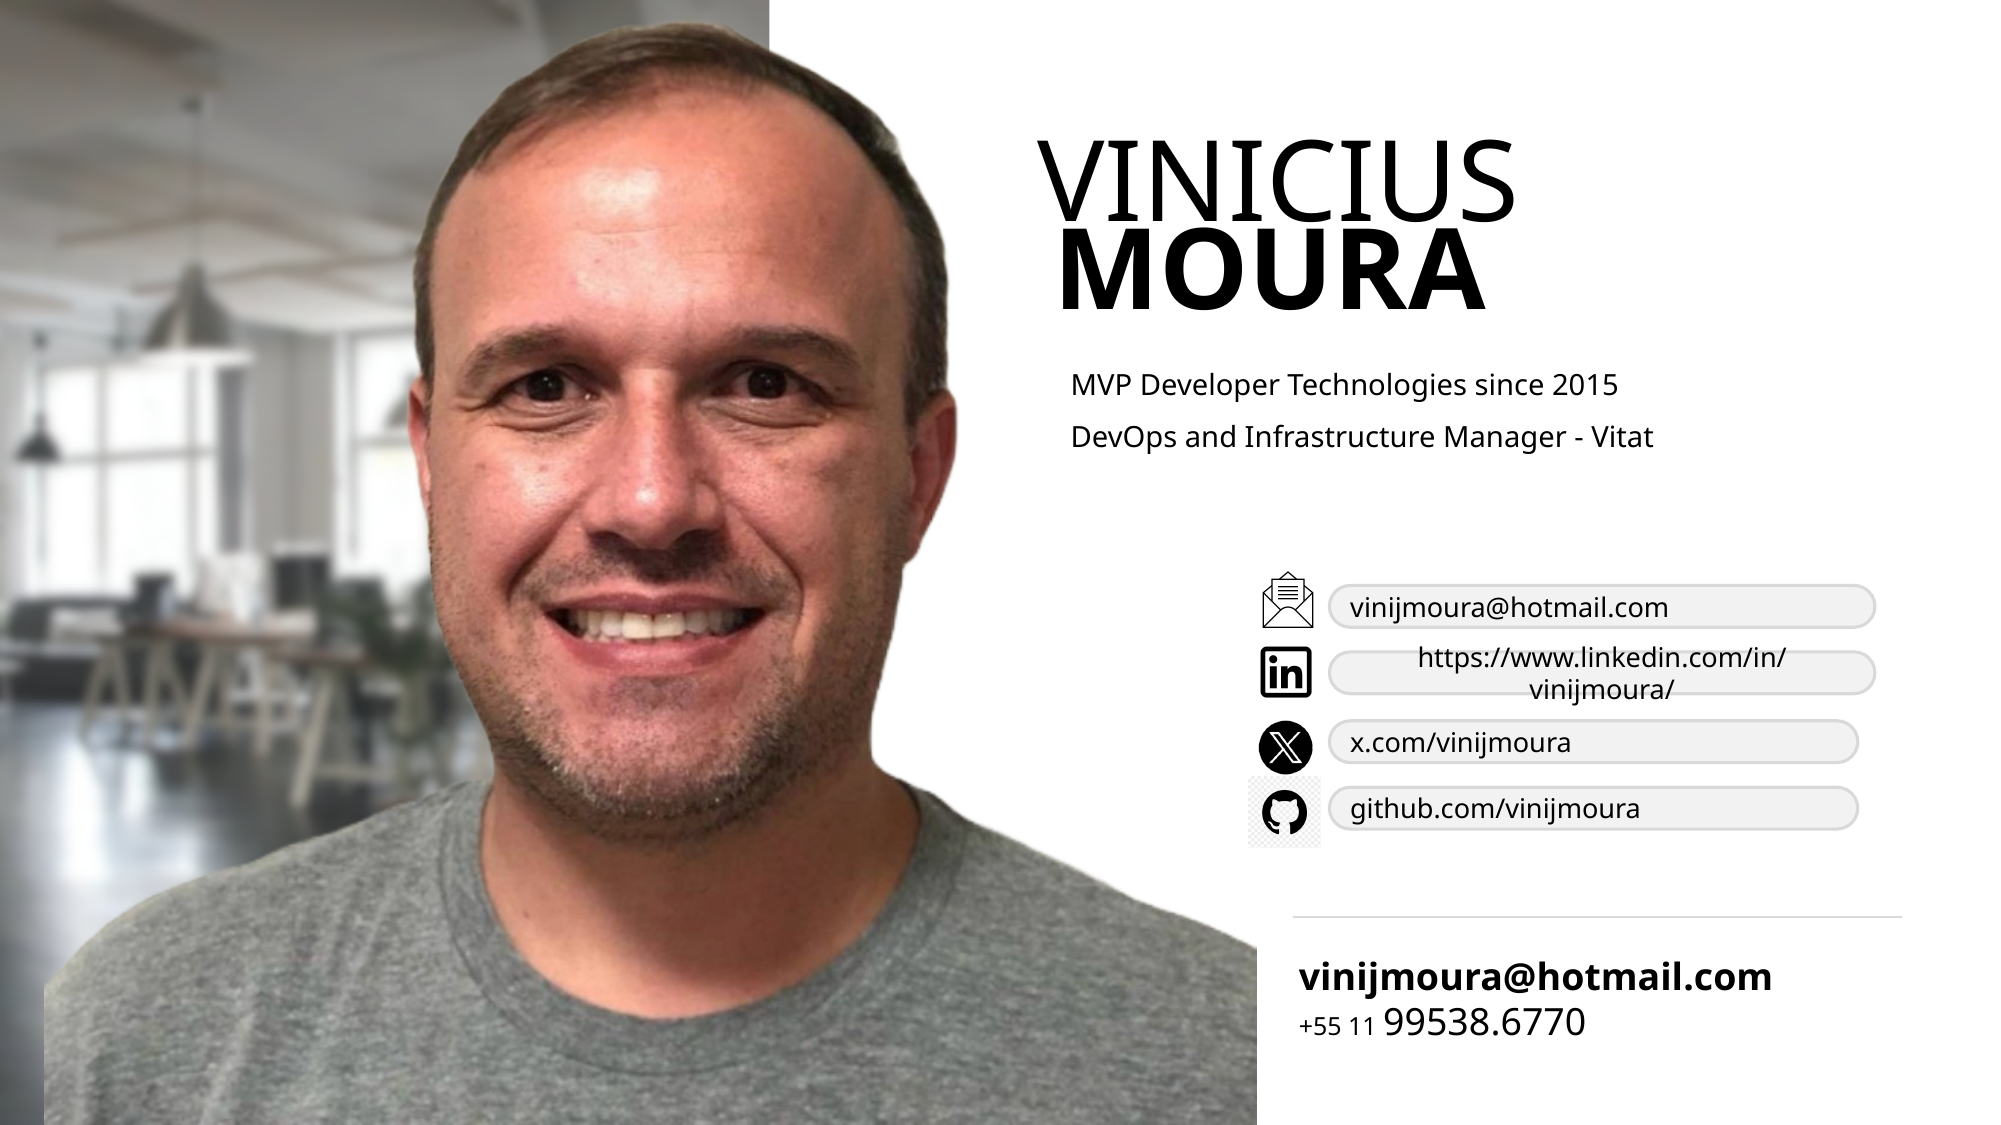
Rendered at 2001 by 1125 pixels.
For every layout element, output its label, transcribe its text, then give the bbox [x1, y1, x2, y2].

text_box vinijmoura@hotmail.com [1327, 583, 1877, 629]
text_box x.com/vinijmoura [1333, 719, 1860, 765]
text_box https://www.linkedin.com/in/vinijmoura/ [1327, 650, 1877, 696]
picture [0, 0, 1333, 1125]
text_box VINICIUS [1257, 101, 1535, 252]
text_box vinijmoura@hotmail.com +55 11 99538.6770 [1284, 945, 1789, 1051]
text_box github.com/vinijmoura [1327, 785, 1860, 831]
text_box MVP Developer Technologies since 2015 DevOps and Infrastructure Manager - Vitat [1257, 341, 1858, 461]
text_box MOURA [1257, 189, 1501, 340]
